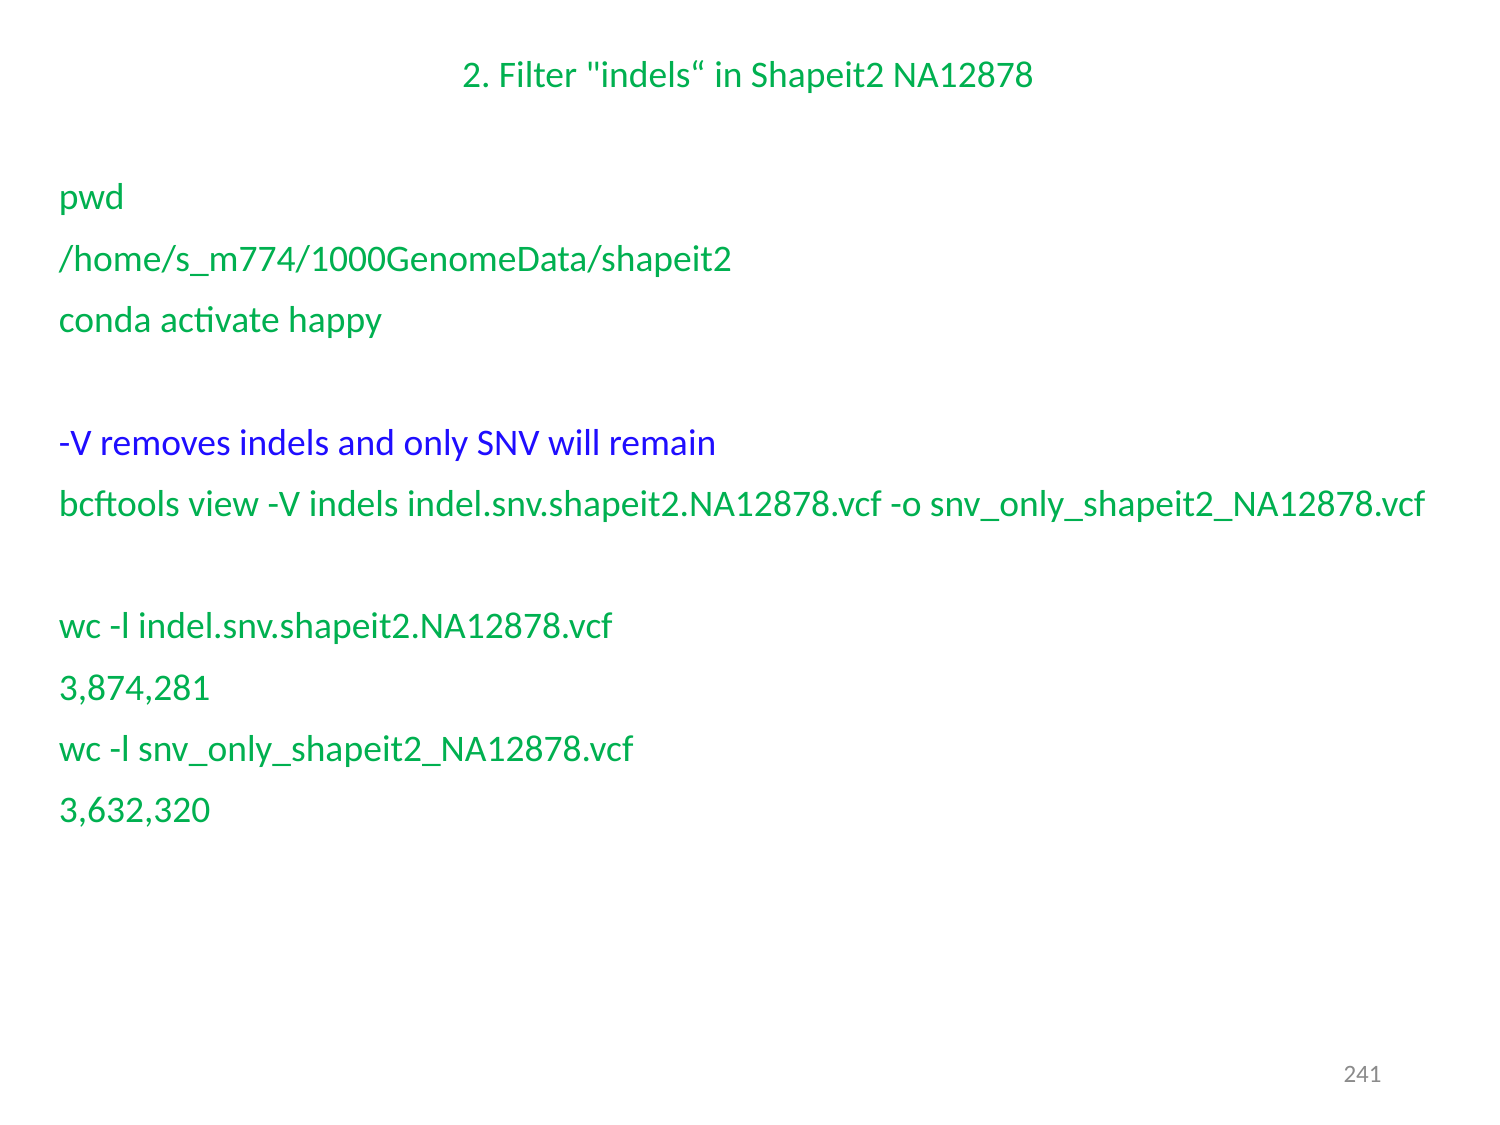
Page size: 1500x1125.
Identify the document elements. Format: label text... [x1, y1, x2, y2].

slide_number 241 [1059, 1042, 1397, 1103]
list 2. Filter "indels“ in Shapeit2 NA12878 pwd /home/s_m774/1000GenomeData/shapeit2 conda activate happy -V removes indels and only SNV will remain bcftools view -V indels indel.snv.shapeit2.NA12878.vcf -o snv_only_shapeit2_NA12878.vcf wc -l indel.snv.shapeit2.NA12878.vcf 3,874,281 wc -l snv_only_shapeit2_NA12878.vcf 3,632,320 [43, 47, 1453, 1073]
